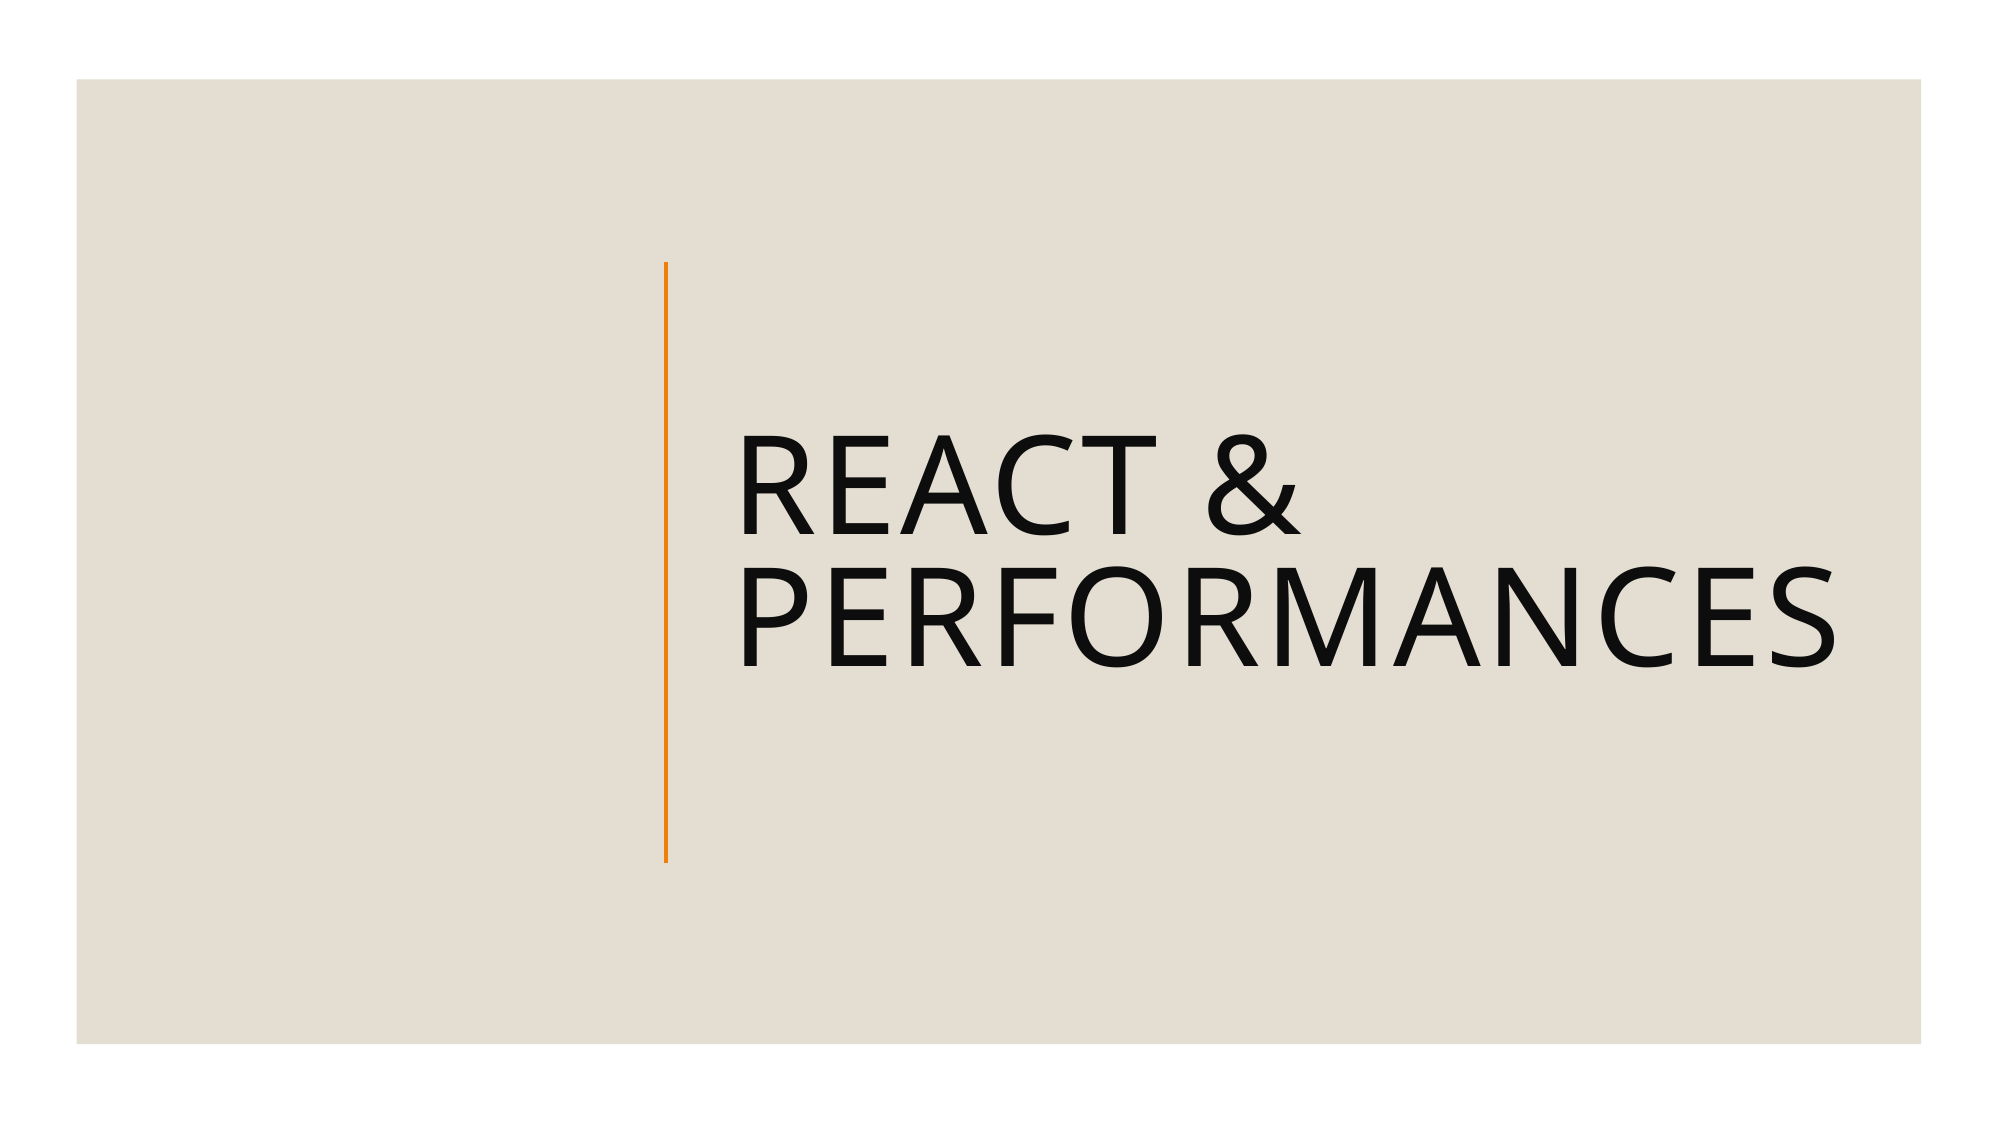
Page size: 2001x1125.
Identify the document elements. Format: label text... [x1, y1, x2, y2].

title React & performances [716, 132, 1868, 991]
text_box [75, 78, 1922, 1045]
text_box [0, 0, 2000, 1125]
